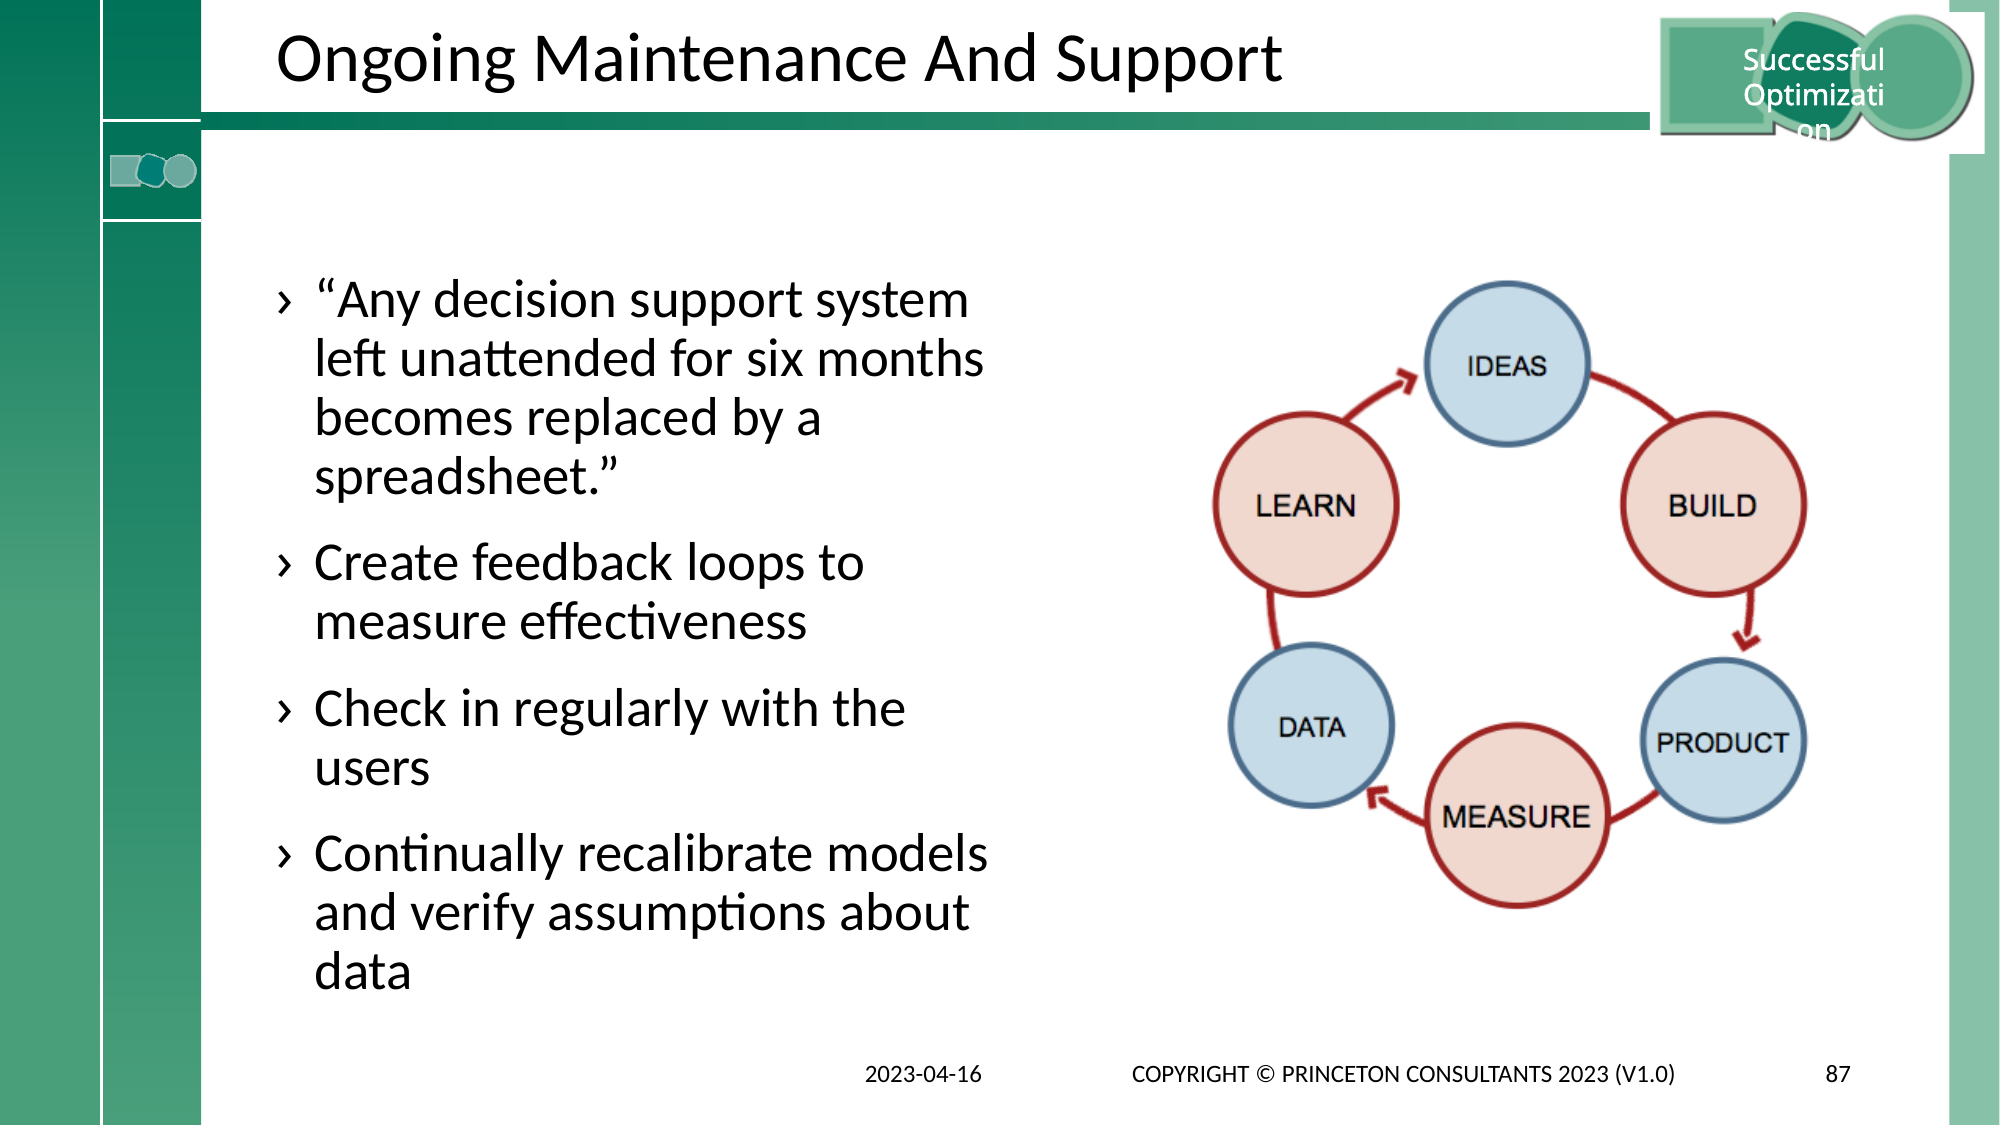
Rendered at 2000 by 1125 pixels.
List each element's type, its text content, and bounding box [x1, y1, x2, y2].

list “Any decision support system left unattended for six months becomes replaced by a spreadsheet.” Create feedback loops to measure effectiveness Check in regularly with the users Continually recalibrate models and verify assumptions about data [261, 262, 1052, 1013]
footer Copyright © Princeton Consultants 2023 (V1.0) [1074, 1042, 1734, 1103]
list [1187, 248, 1854, 942]
picture [105, 149, 201, 192]
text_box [1649, 12, 1985, 154]
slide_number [849, 1042, 1050, 1103]
slide_number 87 [1766, 1042, 1867, 1103]
title Ongoing Maintenance And Support [261, 12, 1649, 105]
